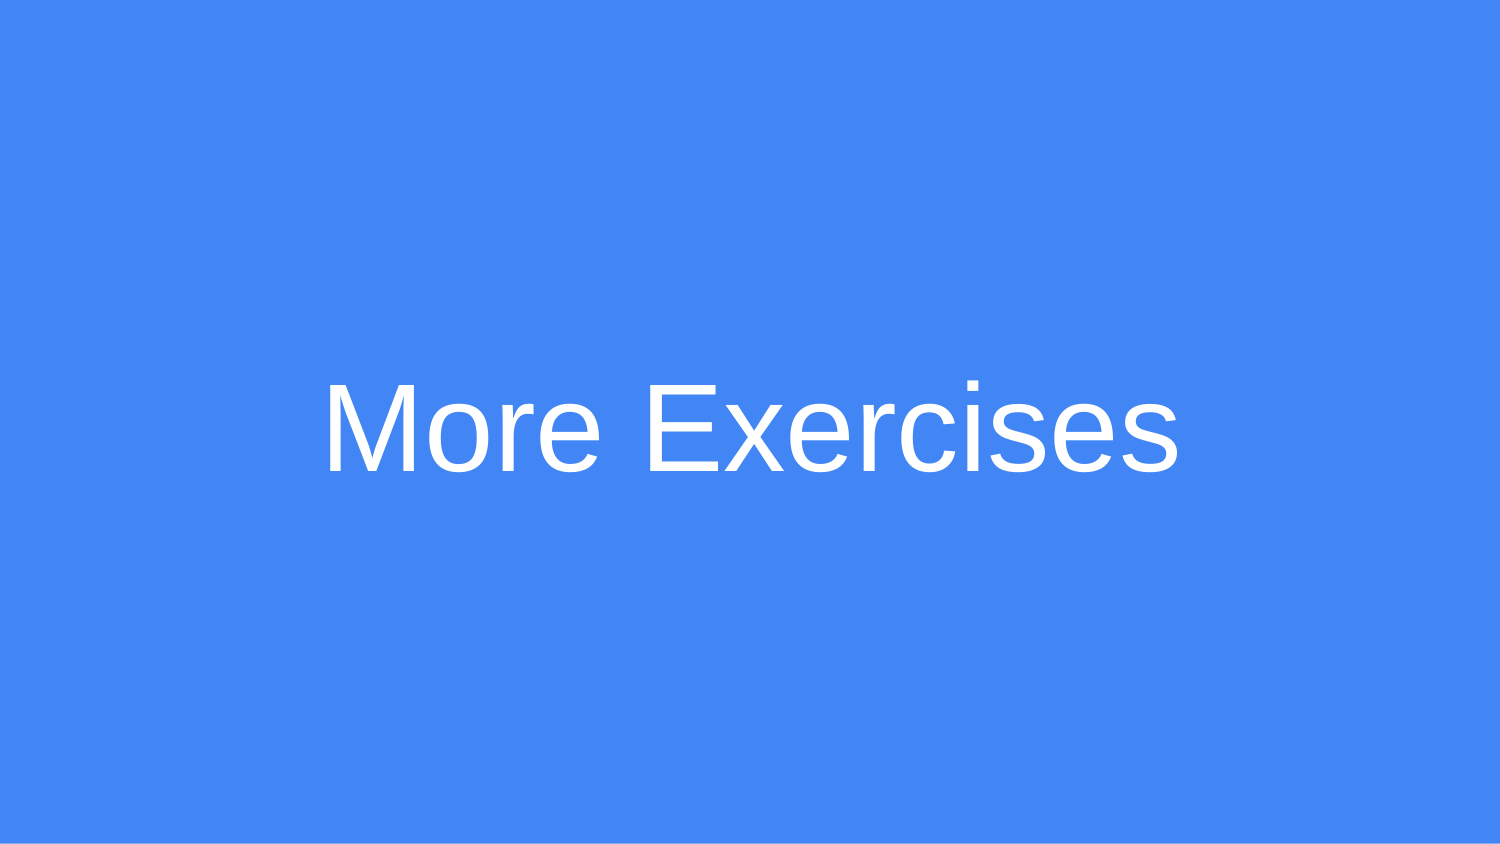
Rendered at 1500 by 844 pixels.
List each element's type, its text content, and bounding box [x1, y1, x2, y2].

text_box More Exercises [0, 0, 1500, 844]
